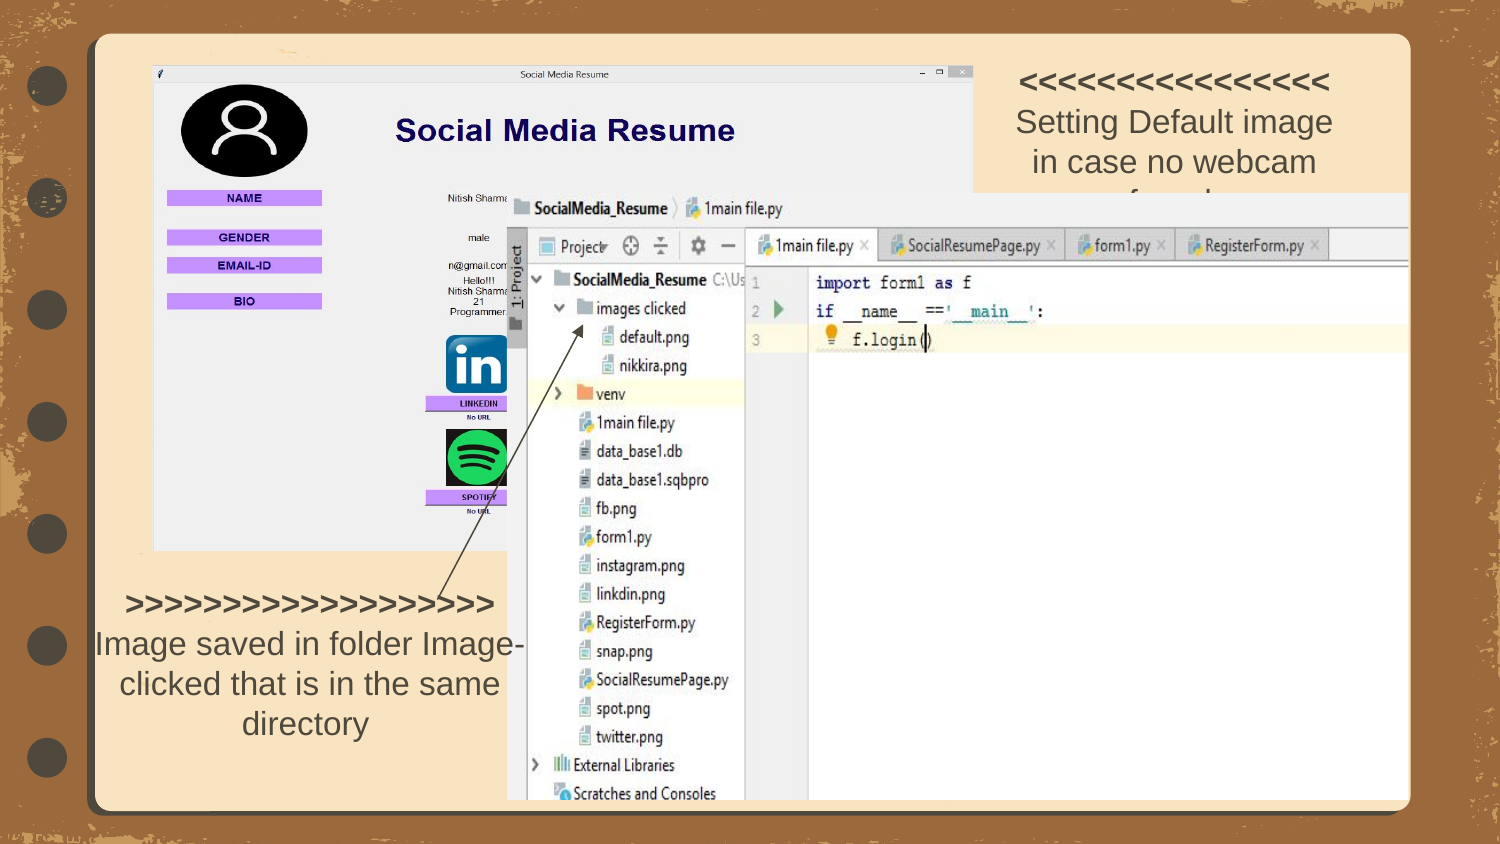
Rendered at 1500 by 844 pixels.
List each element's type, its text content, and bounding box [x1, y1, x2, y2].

text_box >>>>>>>>>>>>>>>>>>> Image saved in folder Image-clicked that is in the same directory [64, 527, 501, 757]
subtitle <<<<<<<<<<<<<<<<Setting Default image in case no webcam found. [997, 102, 1352, 179]
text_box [437, 324, 584, 600]
picture [152, 64, 1409, 800]
